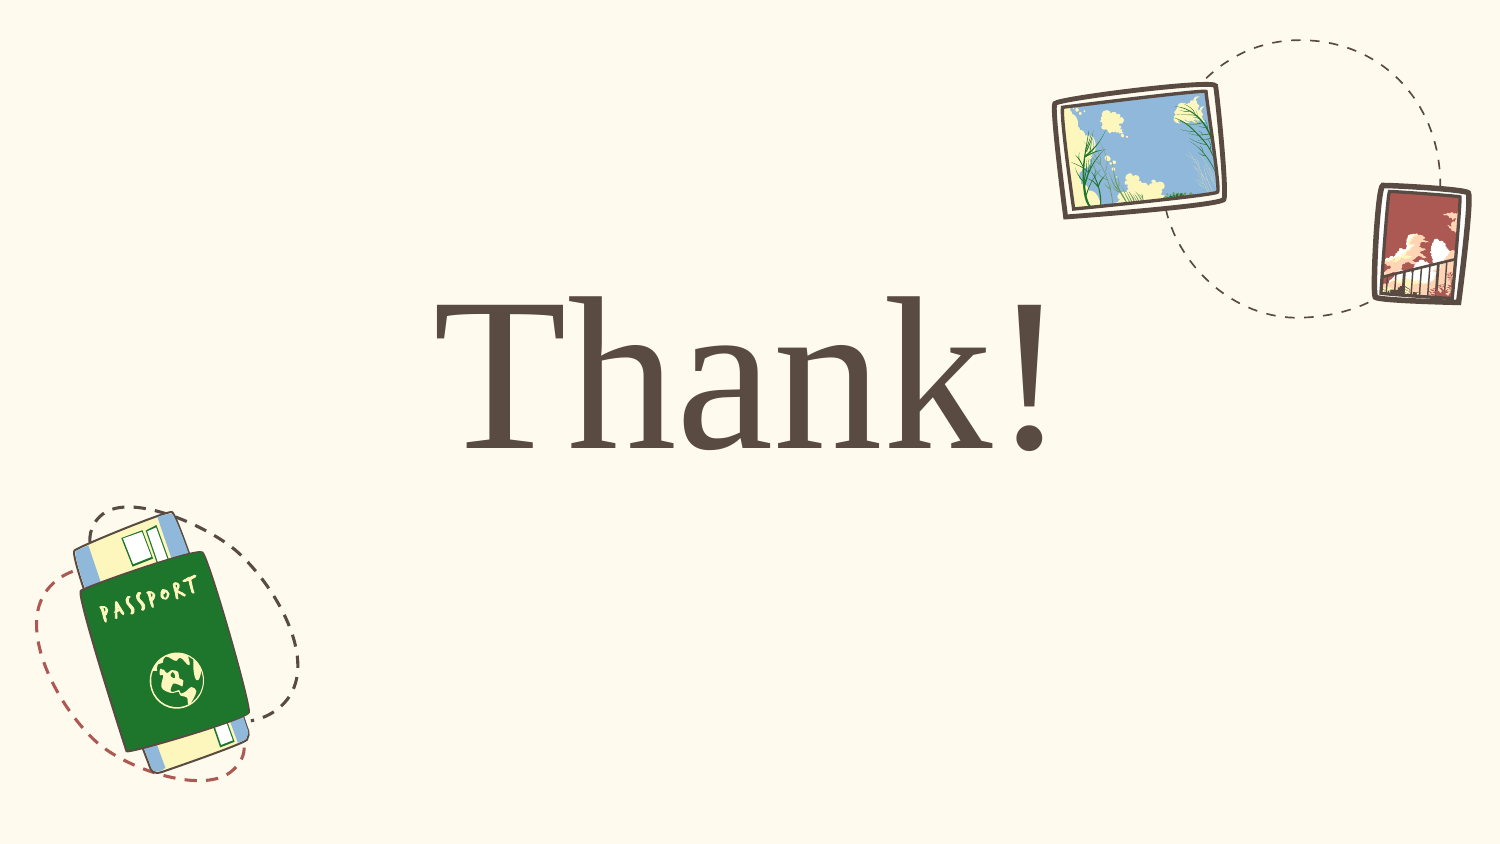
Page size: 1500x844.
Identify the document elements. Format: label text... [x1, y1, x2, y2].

title Thank! [350, 267, 1150, 508]
